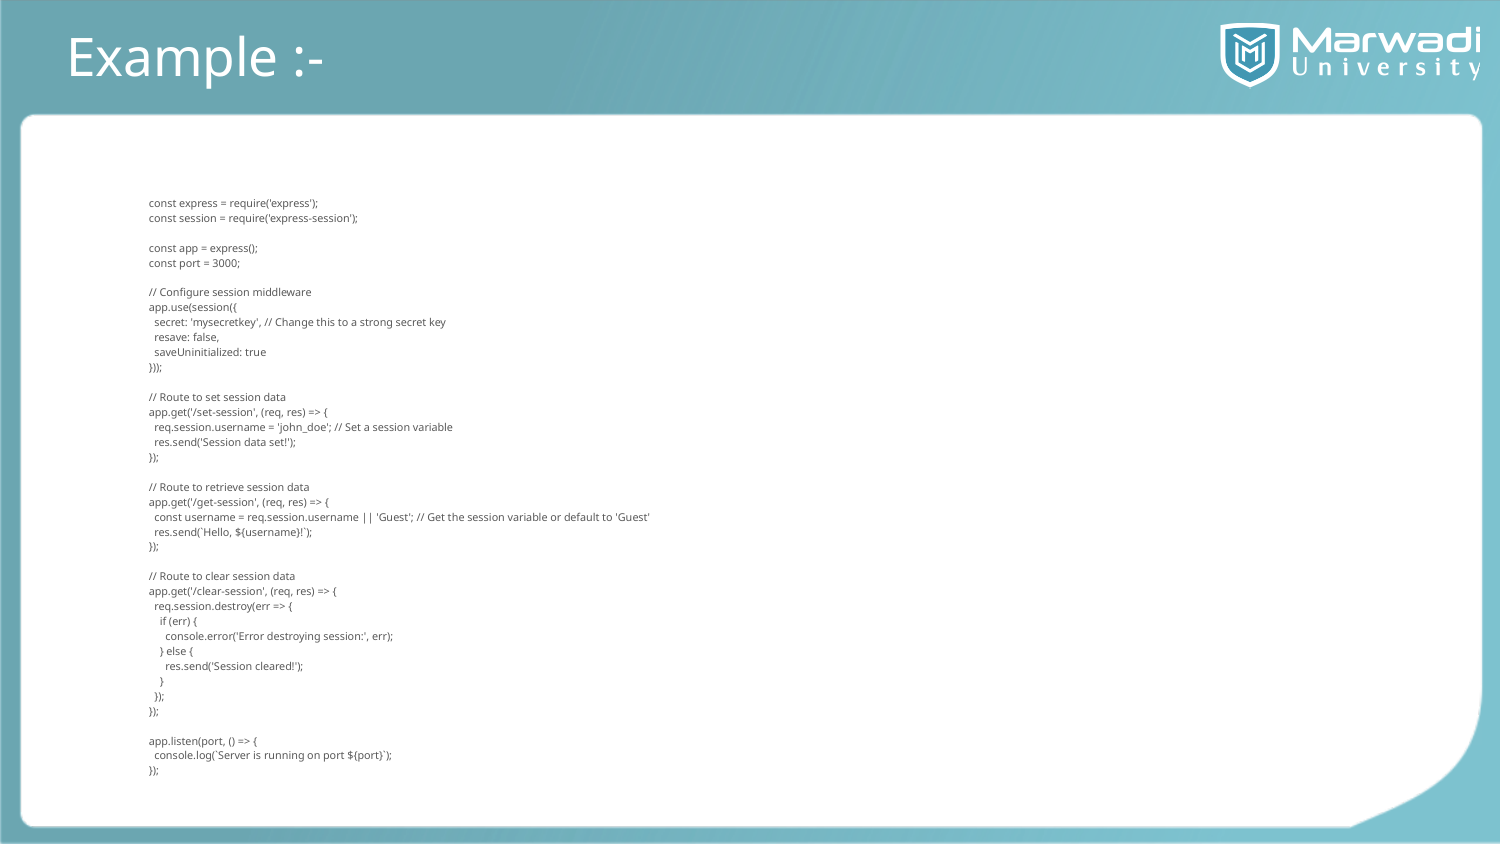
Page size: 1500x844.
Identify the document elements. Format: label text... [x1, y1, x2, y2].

list const express = require('express'); const session = require('express-session'); const app = express(); const port = 3000; // Configure session middleware app.use(session({ secret: 'mysecretkey', // Change this to a strong secret key resave: false, saveUninitialized: true })); // Route to set session data app.get('/set-session', (req, res) => { req.session.username = 'john_doe'; // Set a session variable res.send('Session data set!'); }); // Route to retrieve session data app.get('/get-session', (req, res) => { const username = req.session.username || 'Guest'; // Get the session variable or default to 'Guest' res.send(`Hello, ${username}!`); }); // Route to clear session data app.get('/clear-session', (req, res) => { req.session.destroy(err => { if (err) { console.error('Error destroying session:', err); } else { res.send('Session cleared!'); } }); }); app.listen(port, () => { console.log(`Server is running on port ${port}`); }); [51, 151, 1449, 796]
picture [0, 0, 1500, 844]
title Example :- [51, 8, 1023, 103]
